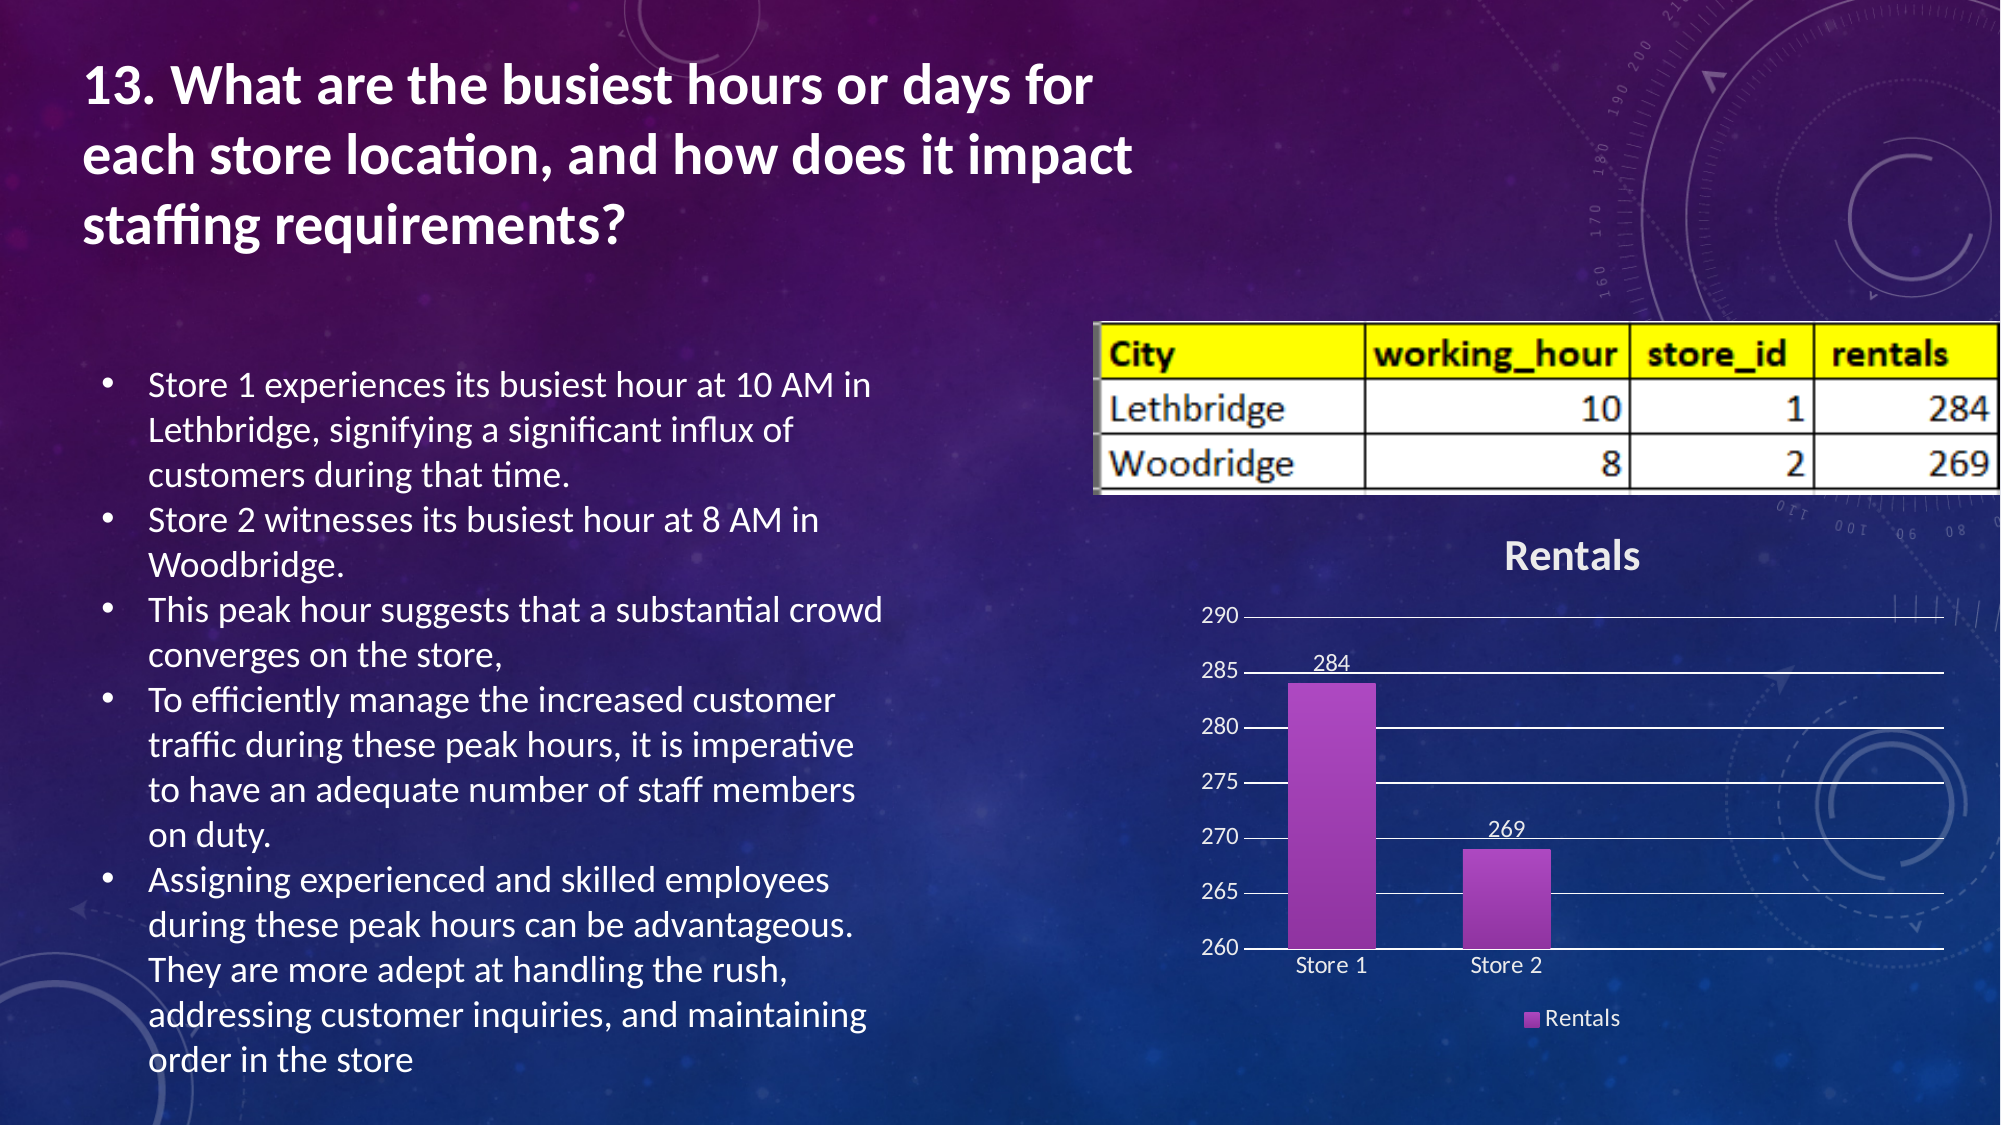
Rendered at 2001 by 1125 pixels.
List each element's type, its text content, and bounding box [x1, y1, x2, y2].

chart [1185, 505, 1960, 1039]
picture [0, 0, 2001, 1125]
text_box 13. What are the busiest hours or days for each store location, and how does it impact staffing requirements? [68, 38, 1163, 309]
text_box Store 1 experiences its busiest hour at 10 AM in Lethbridge, signifying a significant influx of customers during that time. Store 2 witnesses its busiest hour at 8 AM in Woodbridge. This peak hour suggests that a substantial crowd converges on the store, To efficiently manage the increased customer traffic during these peak hours, it is imperative to have an adequate number of staff members on duty. Assigning experienced and skilled employees during these peak hours can be advantageous. They are more adept at handling the rush, addressing customer inquiries, and maintaining order in the store [86, 352, 907, 1088]
